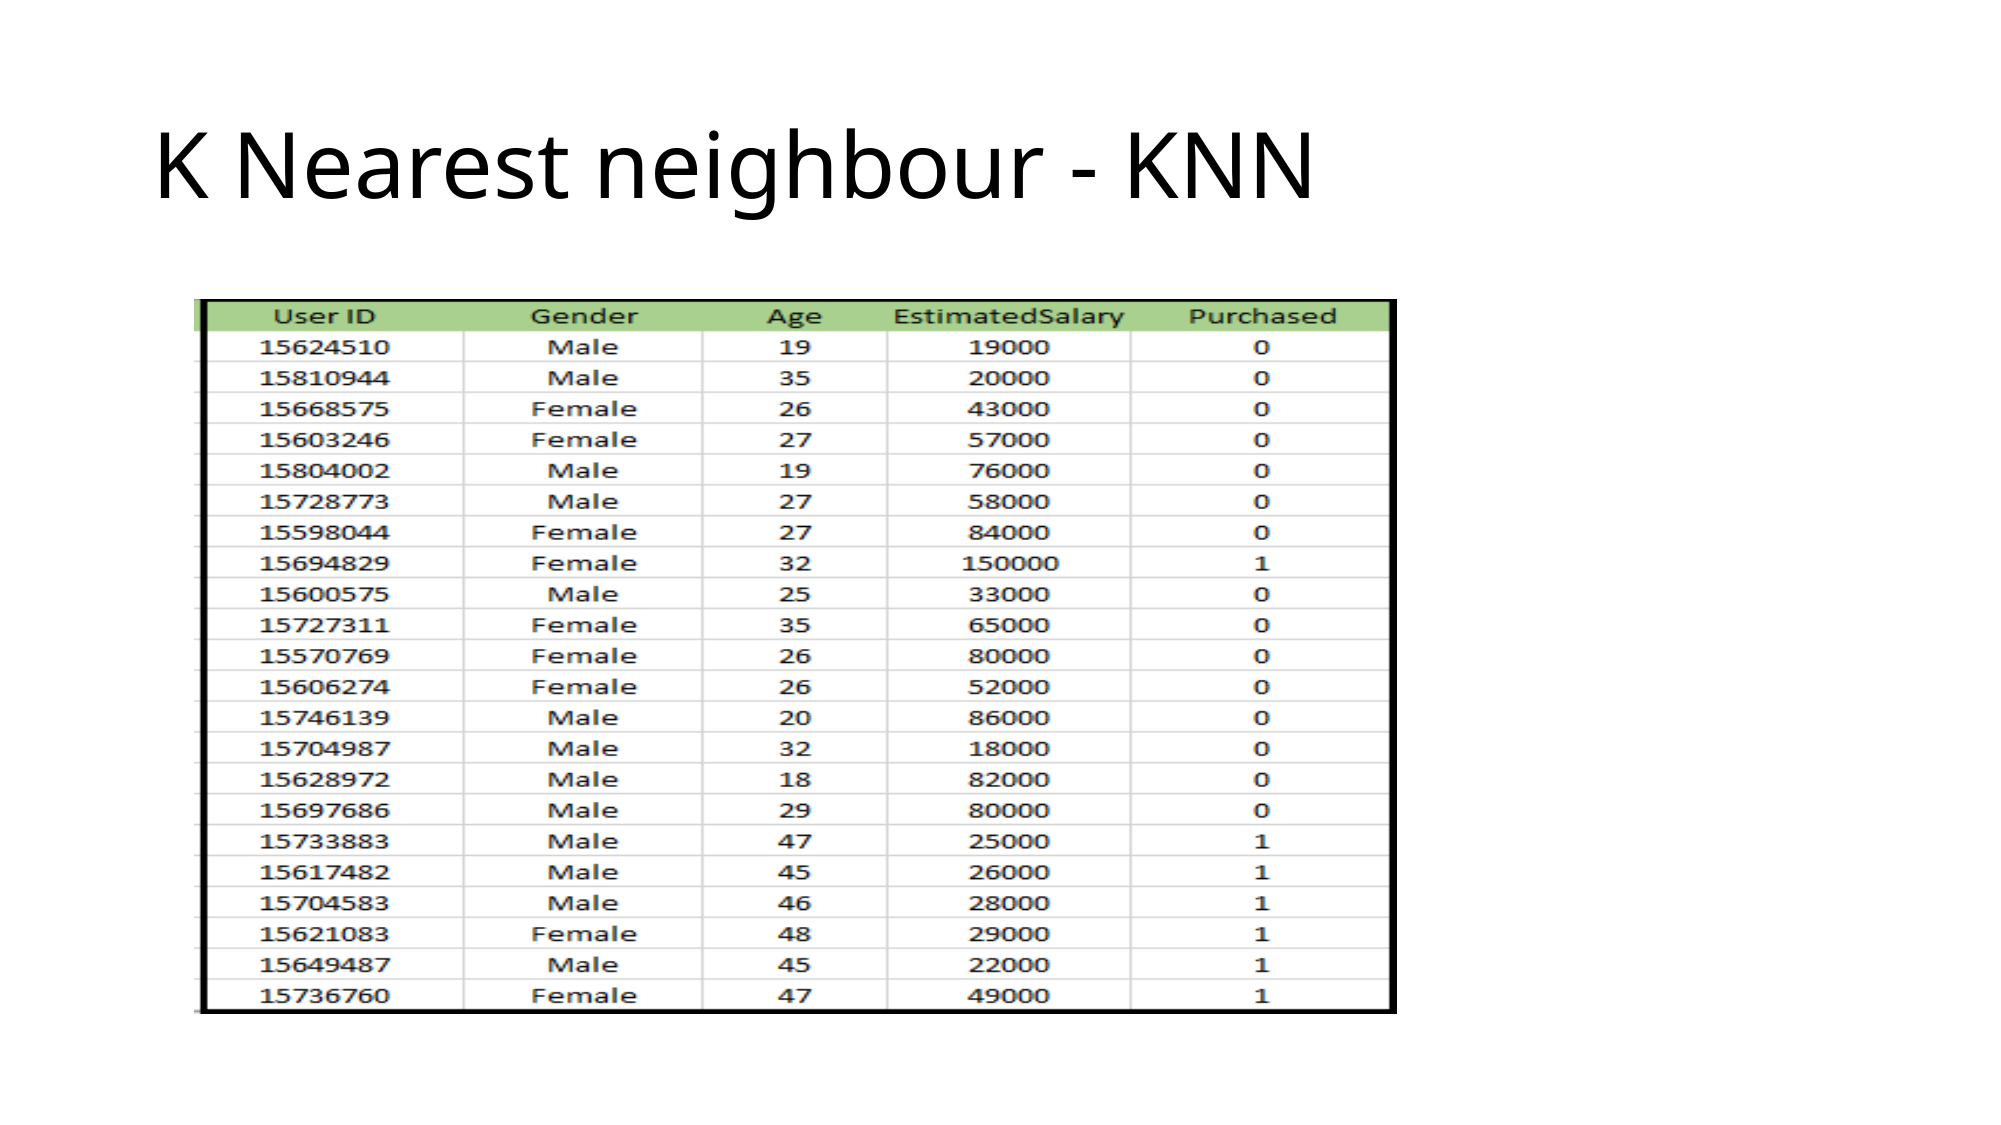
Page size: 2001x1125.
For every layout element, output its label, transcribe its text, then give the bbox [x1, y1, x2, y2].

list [194, 299, 1397, 1014]
title K Nearest neighbour - KNN [137, 59, 1863, 278]
